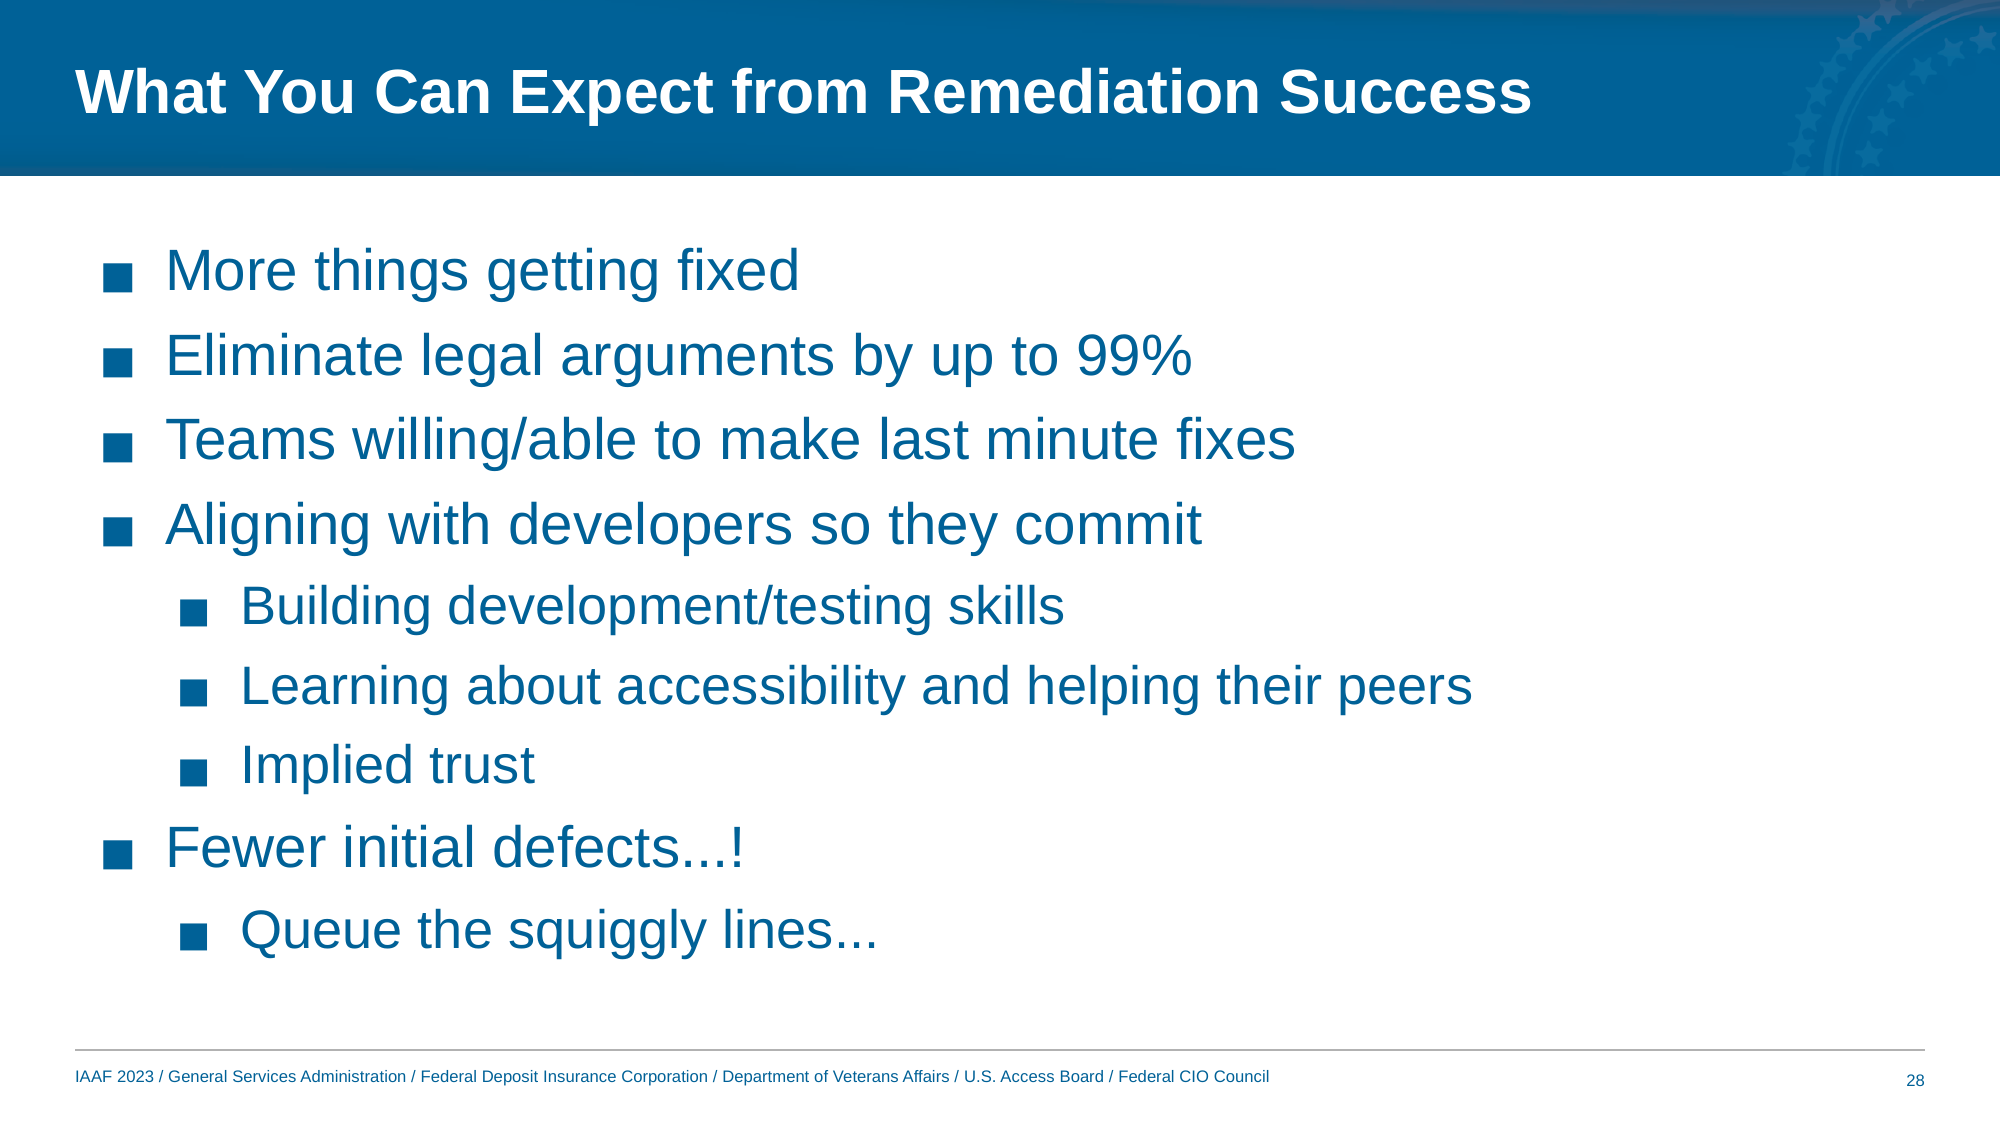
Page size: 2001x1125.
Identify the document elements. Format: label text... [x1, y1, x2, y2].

slide_number 28 [1880, 1065, 1925, 1095]
list More things getting fixed Eliminate legal arguments by up to 99% Teams willing/able to make last minute fixes Aligning with developers so they commit Building development/testing skills Learning about accessibility and helping their peers Implied trust Fewer initial defects...! Queue the squiggly lines... [75, 224, 1925, 1035]
picture [0, 168, 666, 176]
title What You Can Expect from Remediation Success [75, 52, 1800, 128]
picture [0, 0, 2000, 176]
